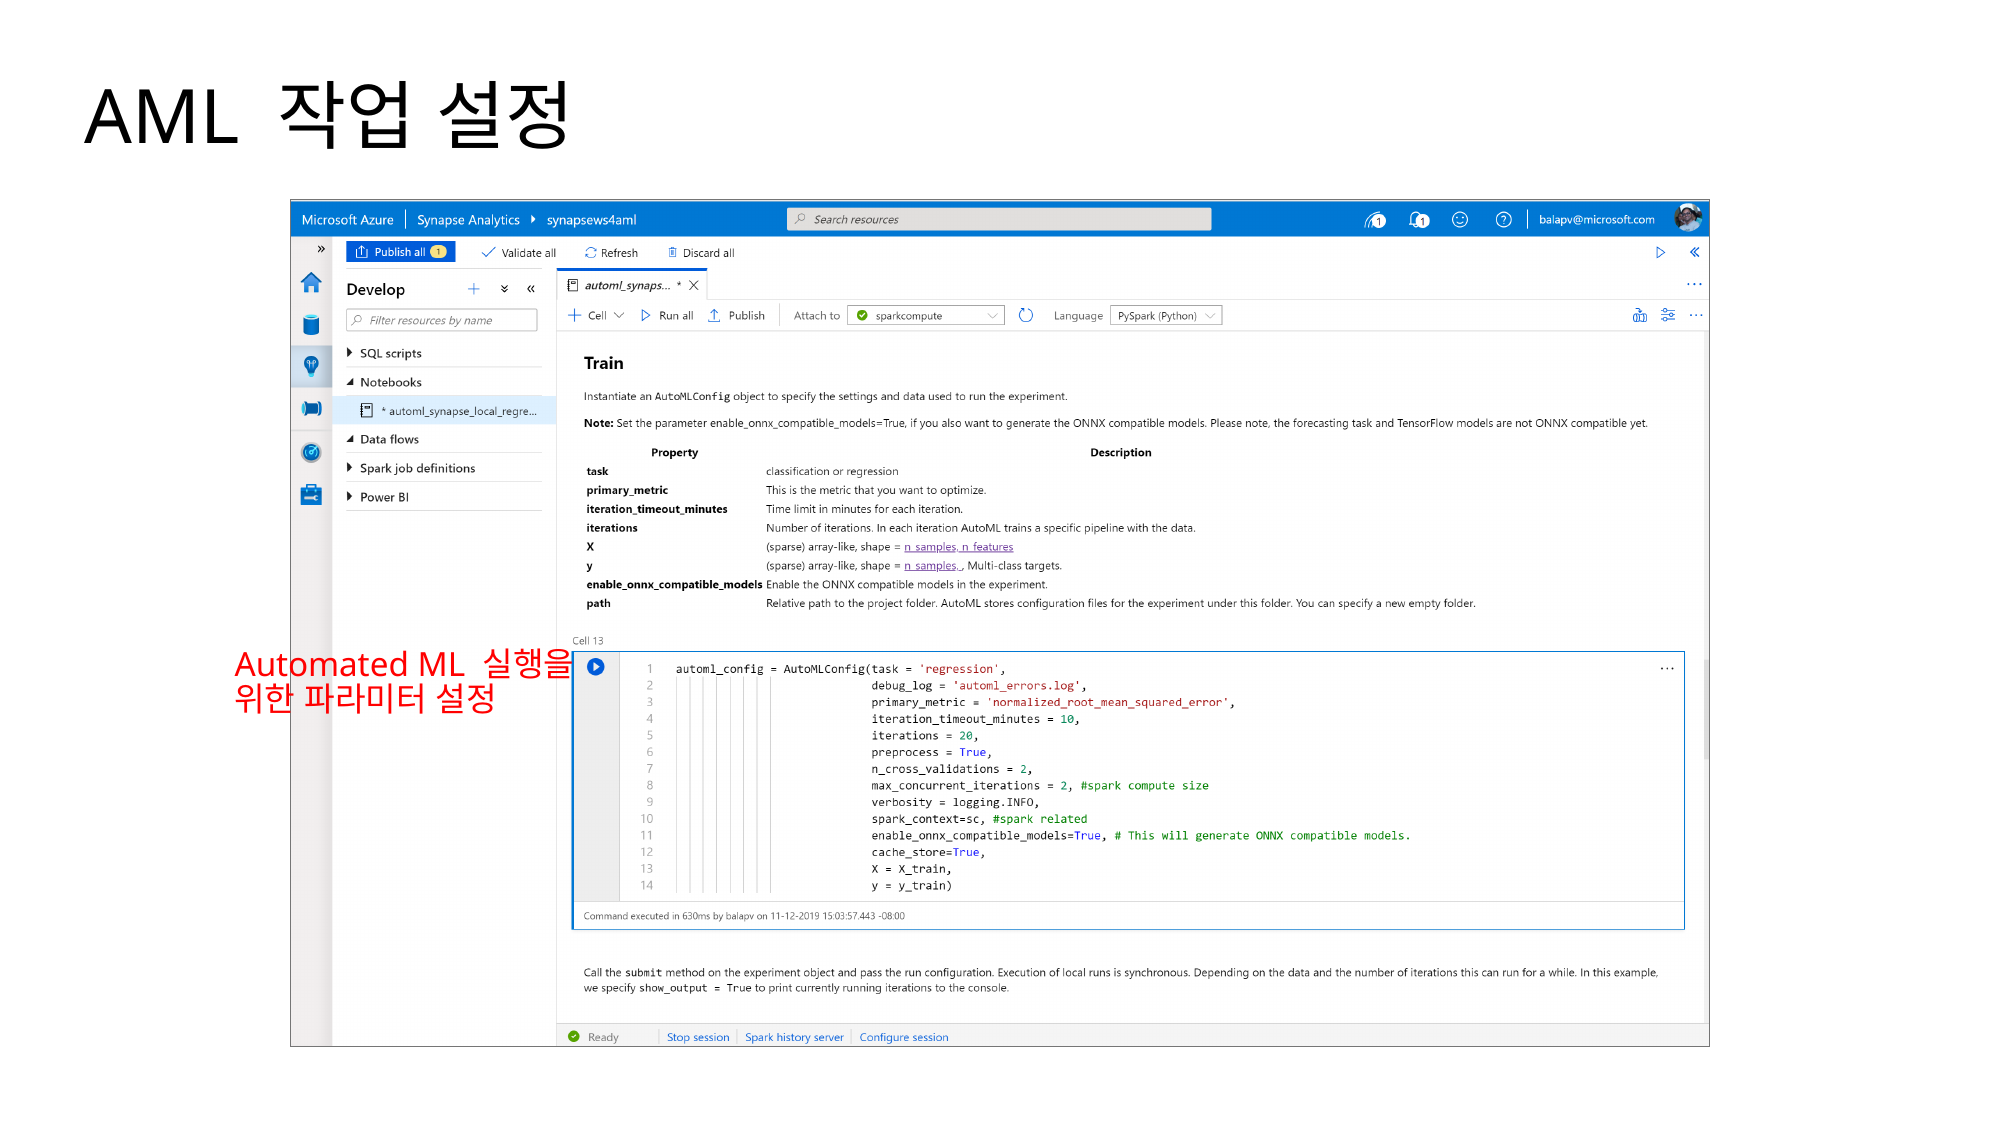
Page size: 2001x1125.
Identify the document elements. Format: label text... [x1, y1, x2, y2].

text_box AML 작업 설정 [69, 51, 1930, 174]
picture [290, 199, 1710, 1048]
text_box Automated ML 실행을 위한 파라미터 설정 [204, 623, 290, 744]
